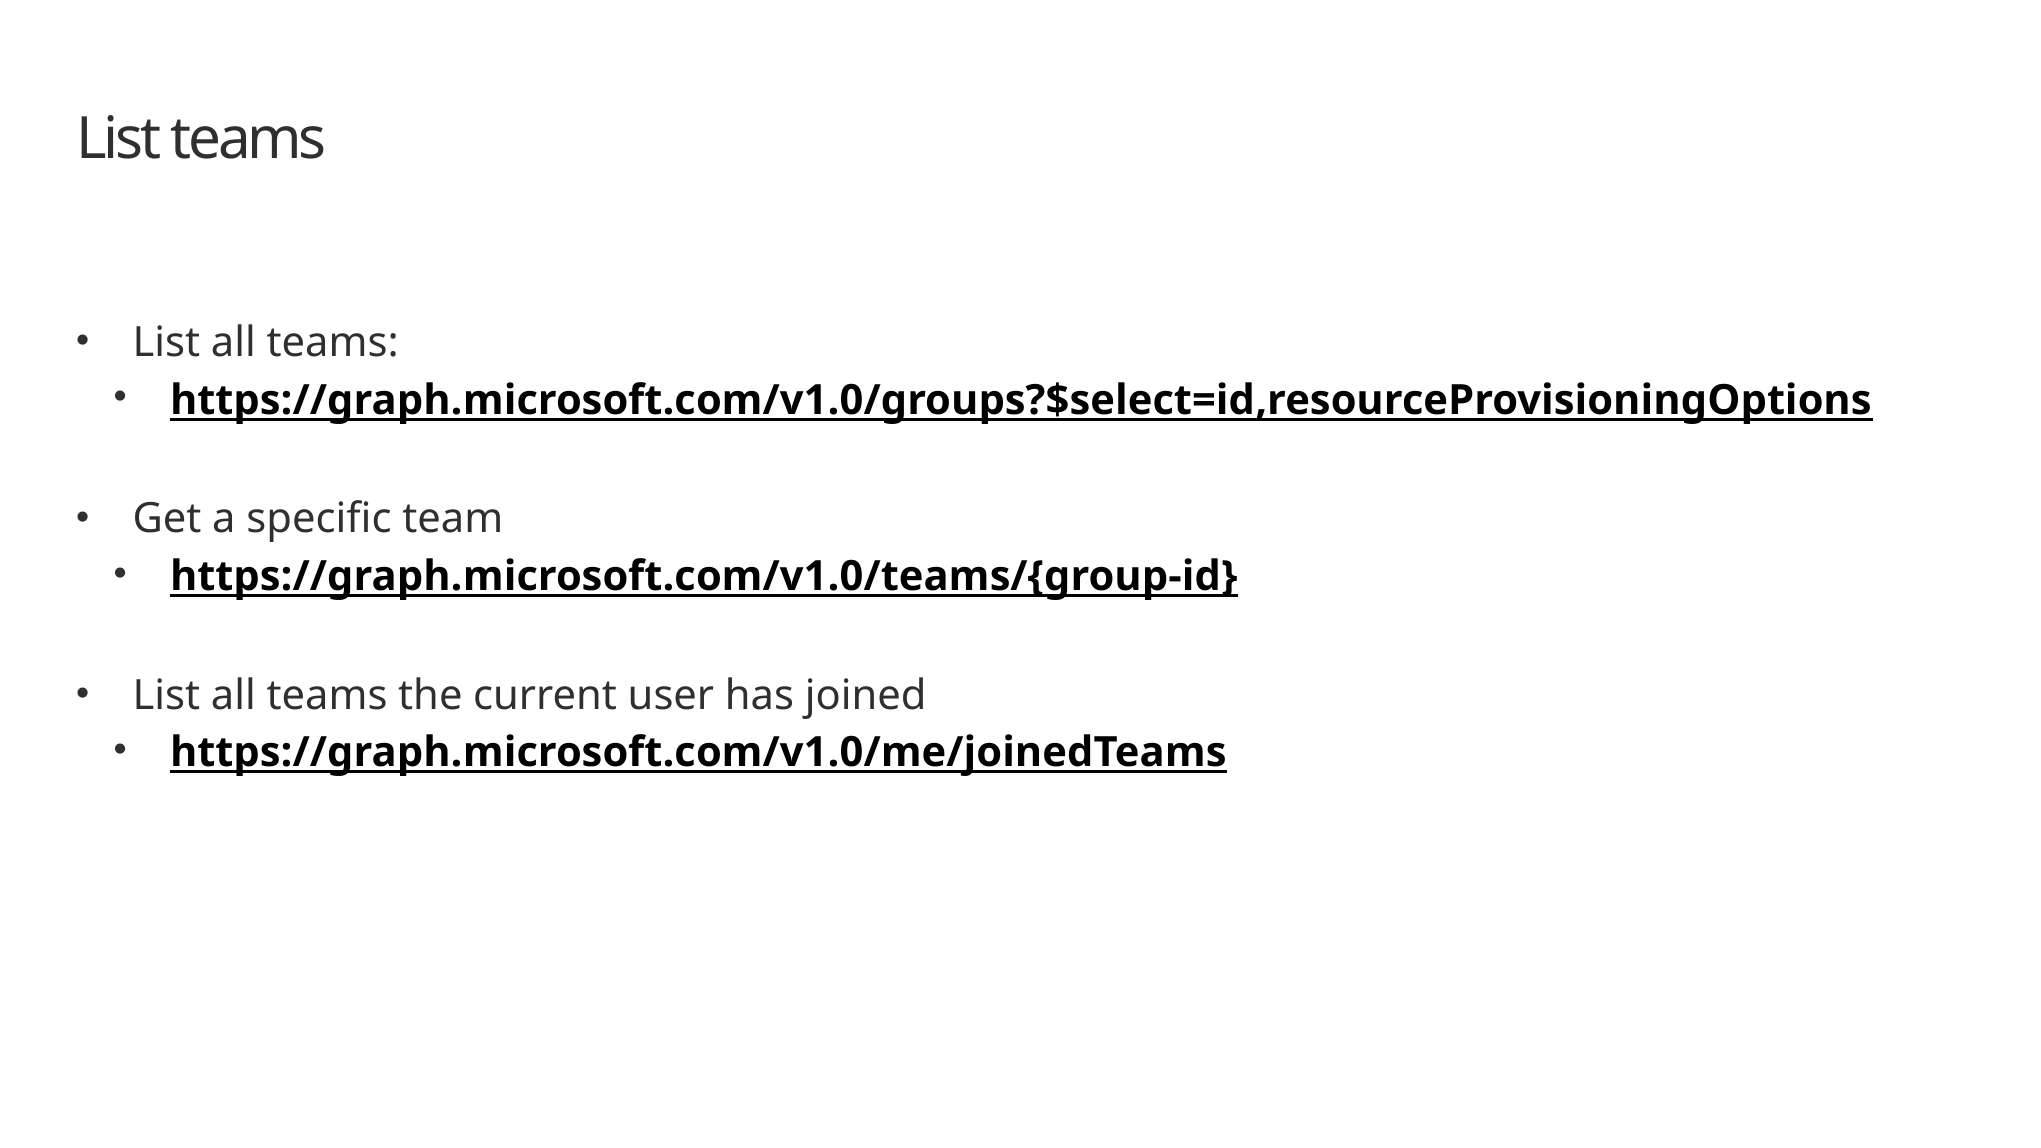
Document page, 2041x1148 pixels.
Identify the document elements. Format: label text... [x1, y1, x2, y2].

list List all teams: https://graph.microsoft.com/v1.0/groups?$select=id,resourceProvisioningOptions Get a specific team https://graph.microsoft.com/v1.0/teams/{group-id} List all teams the current user has joined https://graph.microsoft.com/v1.0/me/joinedTeams [76, 314, 1969, 775]
title List teams [76, 103, 1969, 172]
